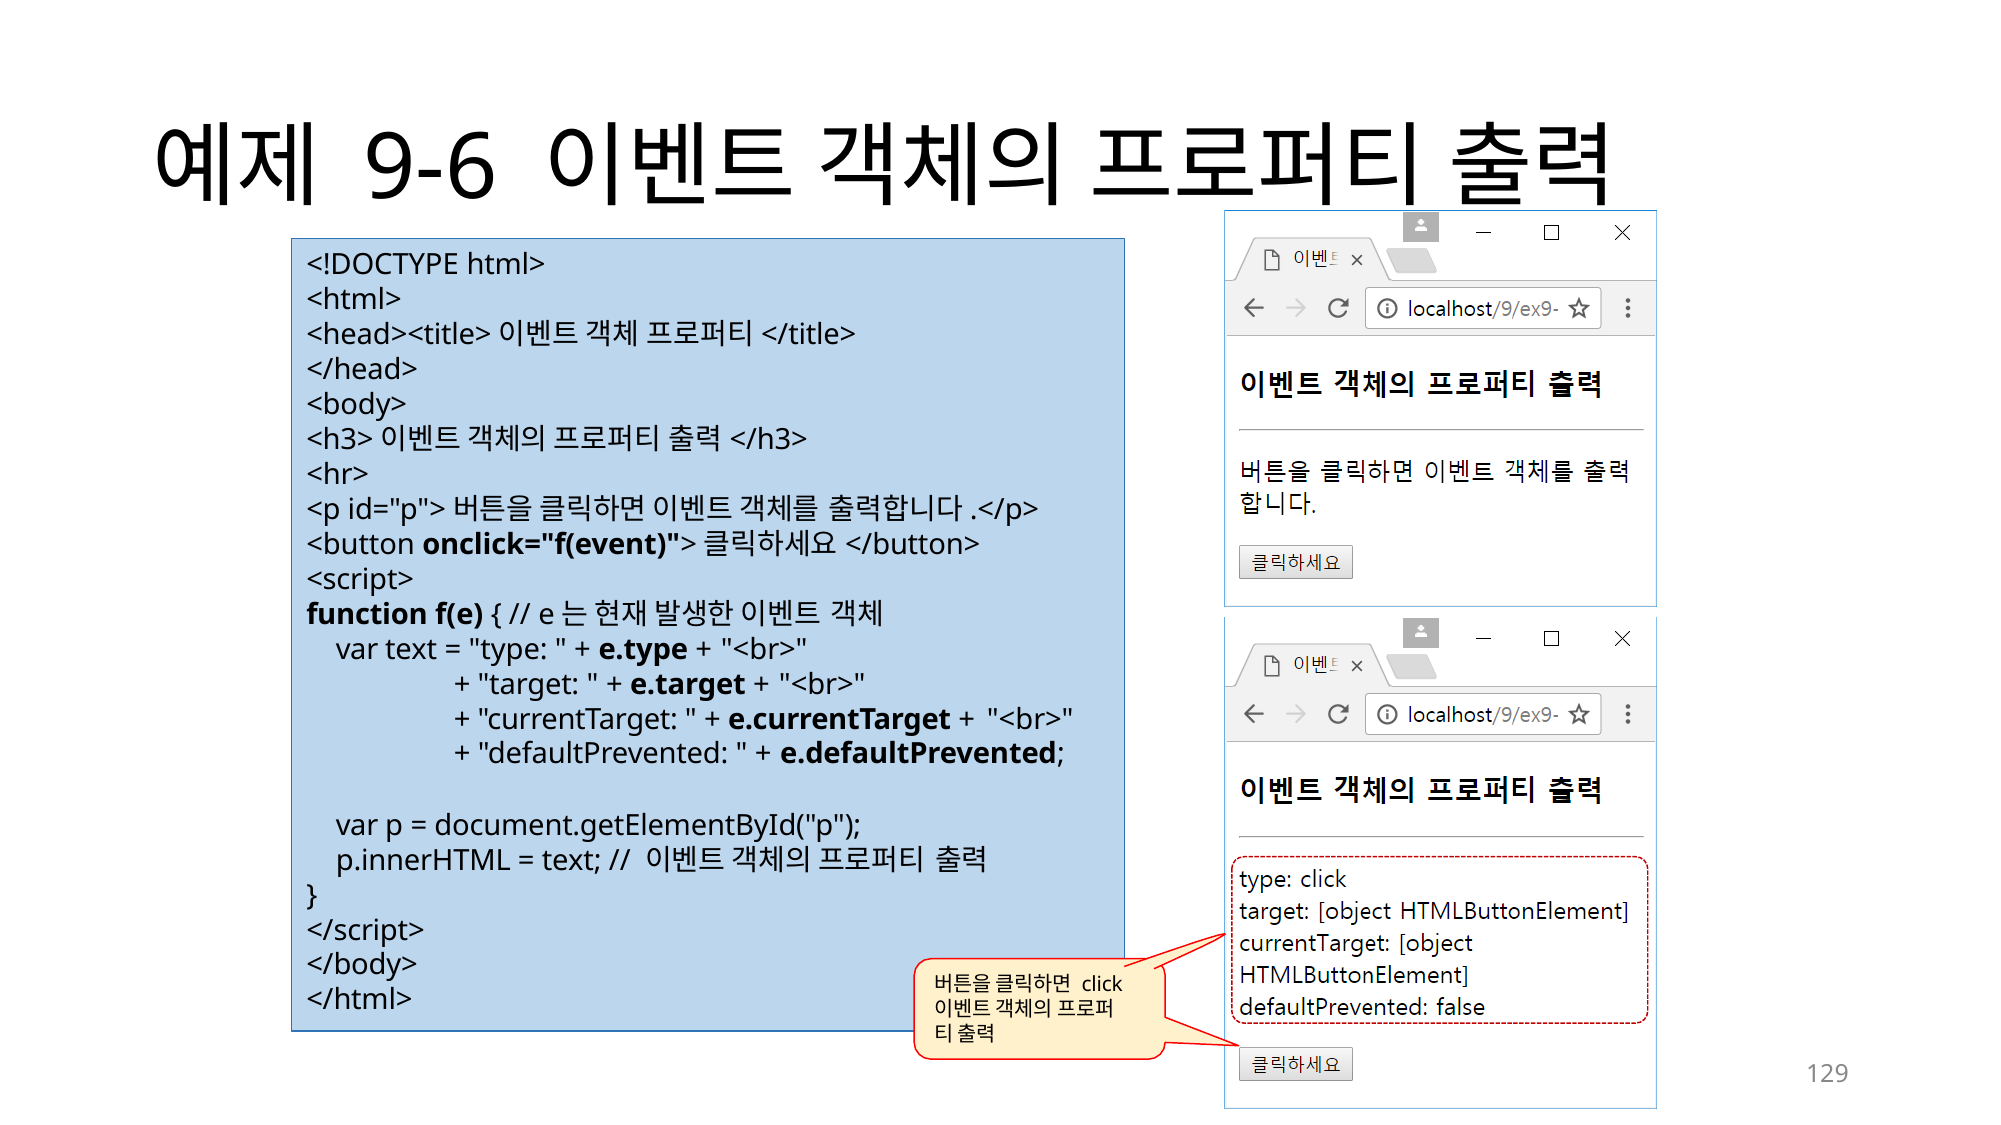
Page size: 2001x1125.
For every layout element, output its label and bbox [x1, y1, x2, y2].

text_box [1224, 295, 1657, 607]
slide_number [1801, 1053, 1853, 1125]
title [150, 104, 1738, 295]
text_box [291, 295, 1657, 1109]
